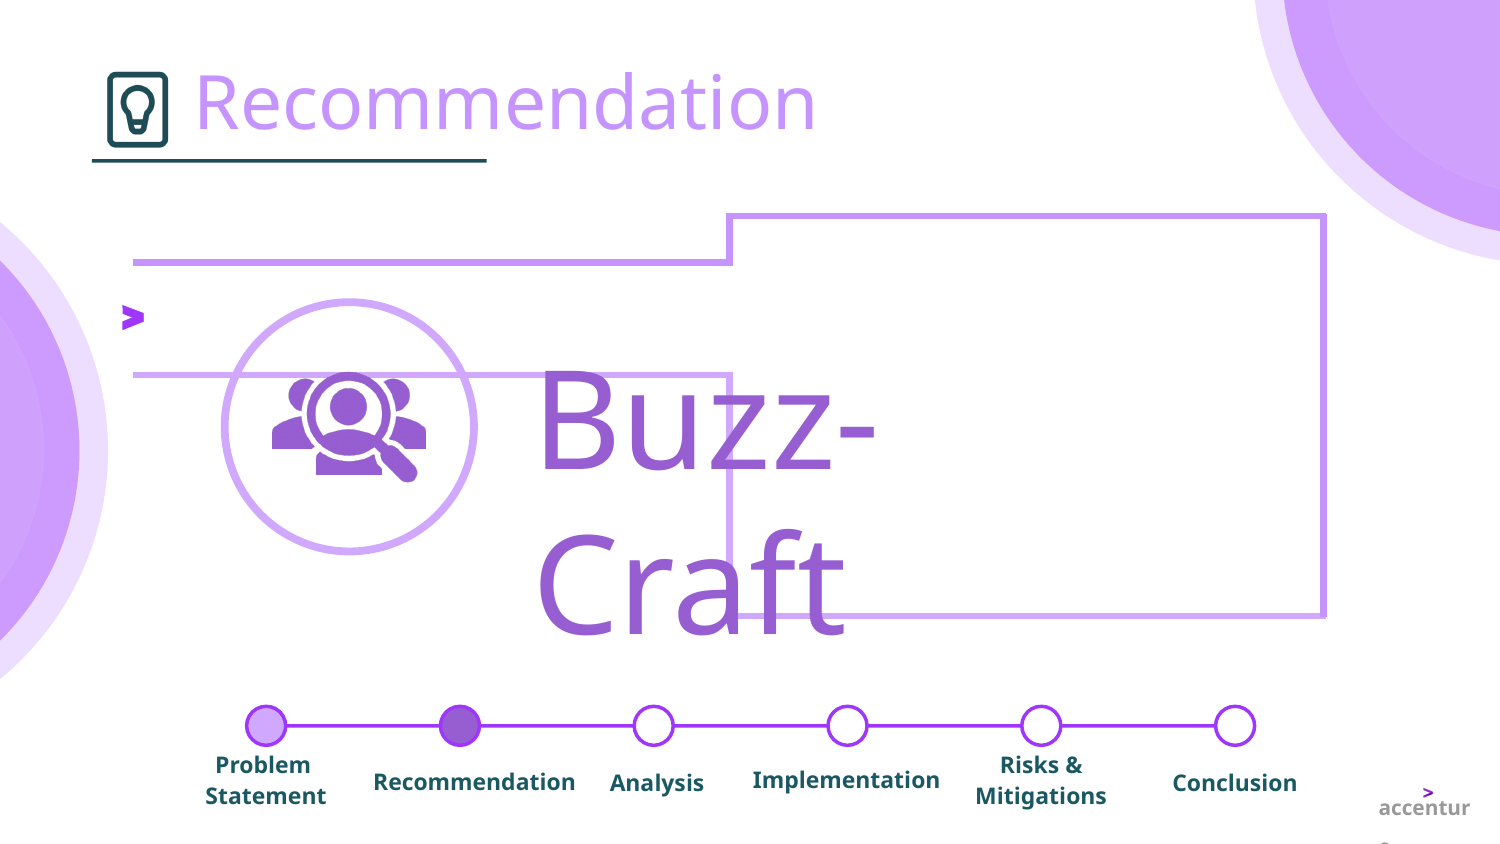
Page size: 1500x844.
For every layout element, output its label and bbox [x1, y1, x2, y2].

text_box [191, 706, 1311, 824]
picture [261, 339, 437, 515]
picture [92, 64, 183, 155]
text_box [1378, 780, 1474, 813]
text_box [0, 0, 1500, 746]
